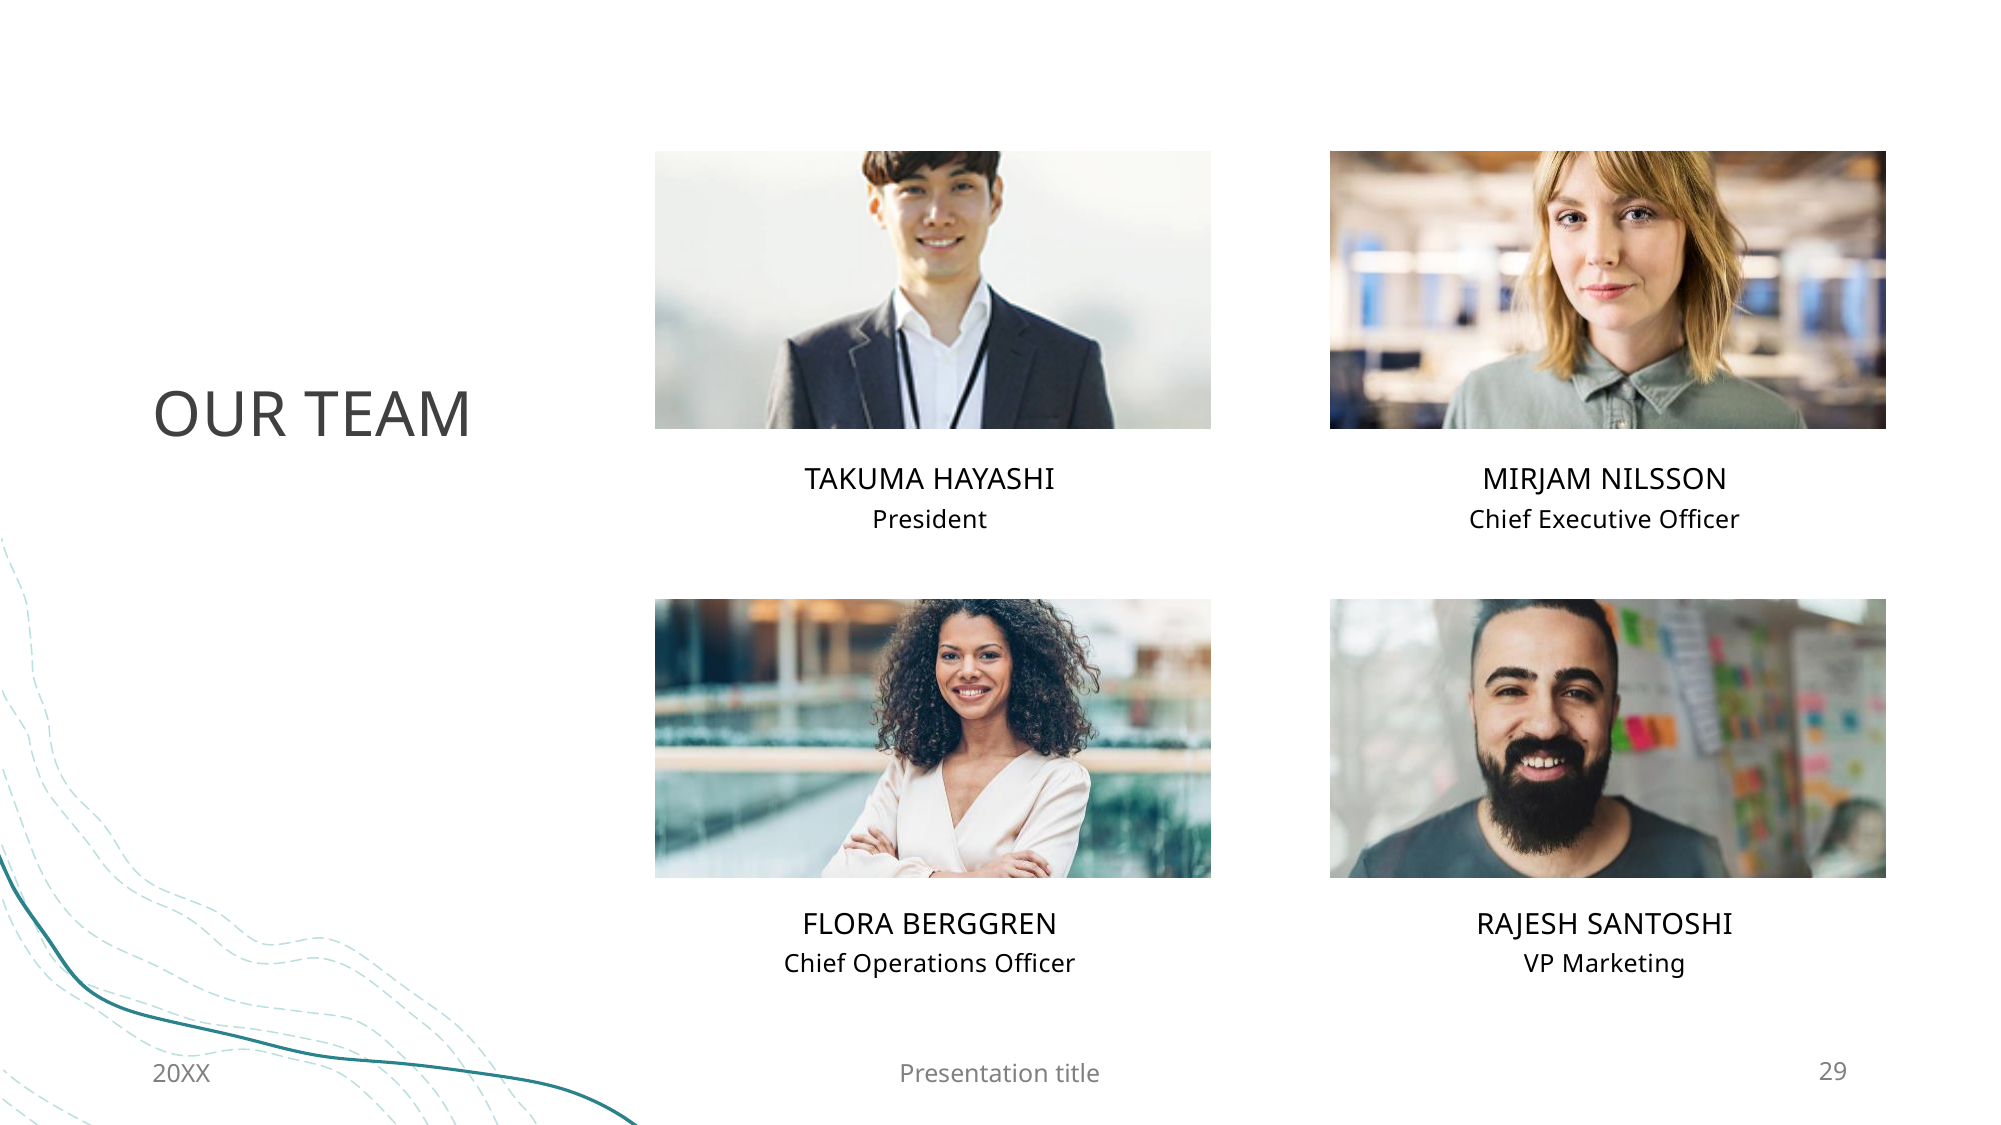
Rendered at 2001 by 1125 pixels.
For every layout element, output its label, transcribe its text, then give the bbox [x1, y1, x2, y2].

picture [655, 151, 1211, 429]
list President [655, 503, 1205, 548]
slide_number 29 [1412, 1042, 1863, 1103]
picture [1330, 151, 1886, 429]
list TAKUMA HAYASHI [655, 451, 1205, 495]
picture [1330, 599, 1886, 878]
picture [655, 599, 1211, 878]
footer Presentation title [662, 1042, 1338, 1103]
list Chief Operations Officer [655, 948, 1205, 992]
slide_number 20XX [137, 1042, 588, 1103]
title OUR TEAM [138, 336, 500, 479]
list FLORA BERGGREN [655, 896, 1205, 941]
list Chief Executive Officer [1330, 503, 1880, 548]
list MIRJAM NILSSON [1330, 451, 1880, 495]
list RAJESH SANTOSHI [1330, 896, 1880, 941]
list VP Marketing [1330, 948, 1880, 992]
